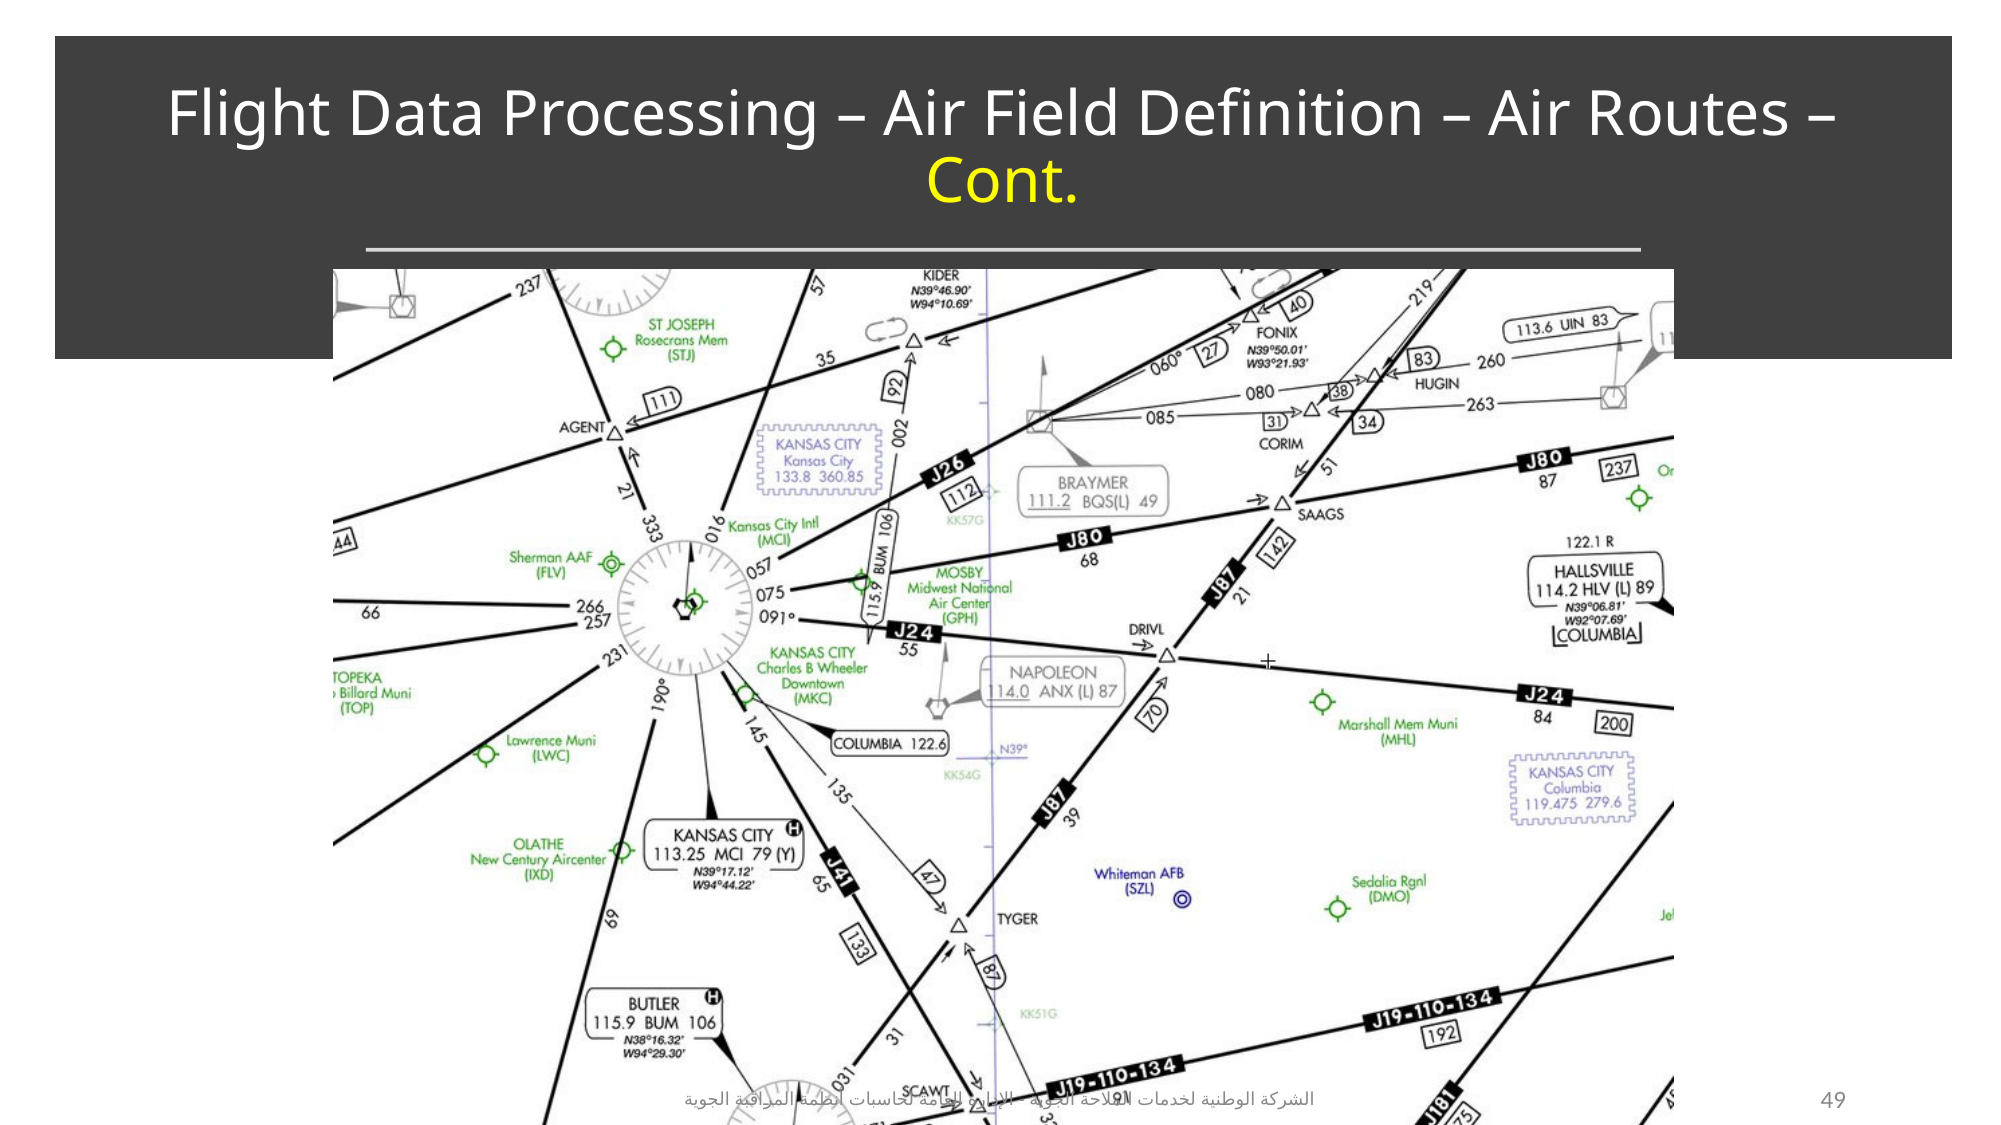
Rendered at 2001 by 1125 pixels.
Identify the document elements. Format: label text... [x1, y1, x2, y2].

text_box Flight Data Processing – Air Field Definition – Air Routes – Cont. [89, 71, 1917, 224]
slide_number 49 [1674, 1069, 1862, 1125]
picture [333, 269, 1674, 1125]
text_box [64, 45, 1942, 349]
